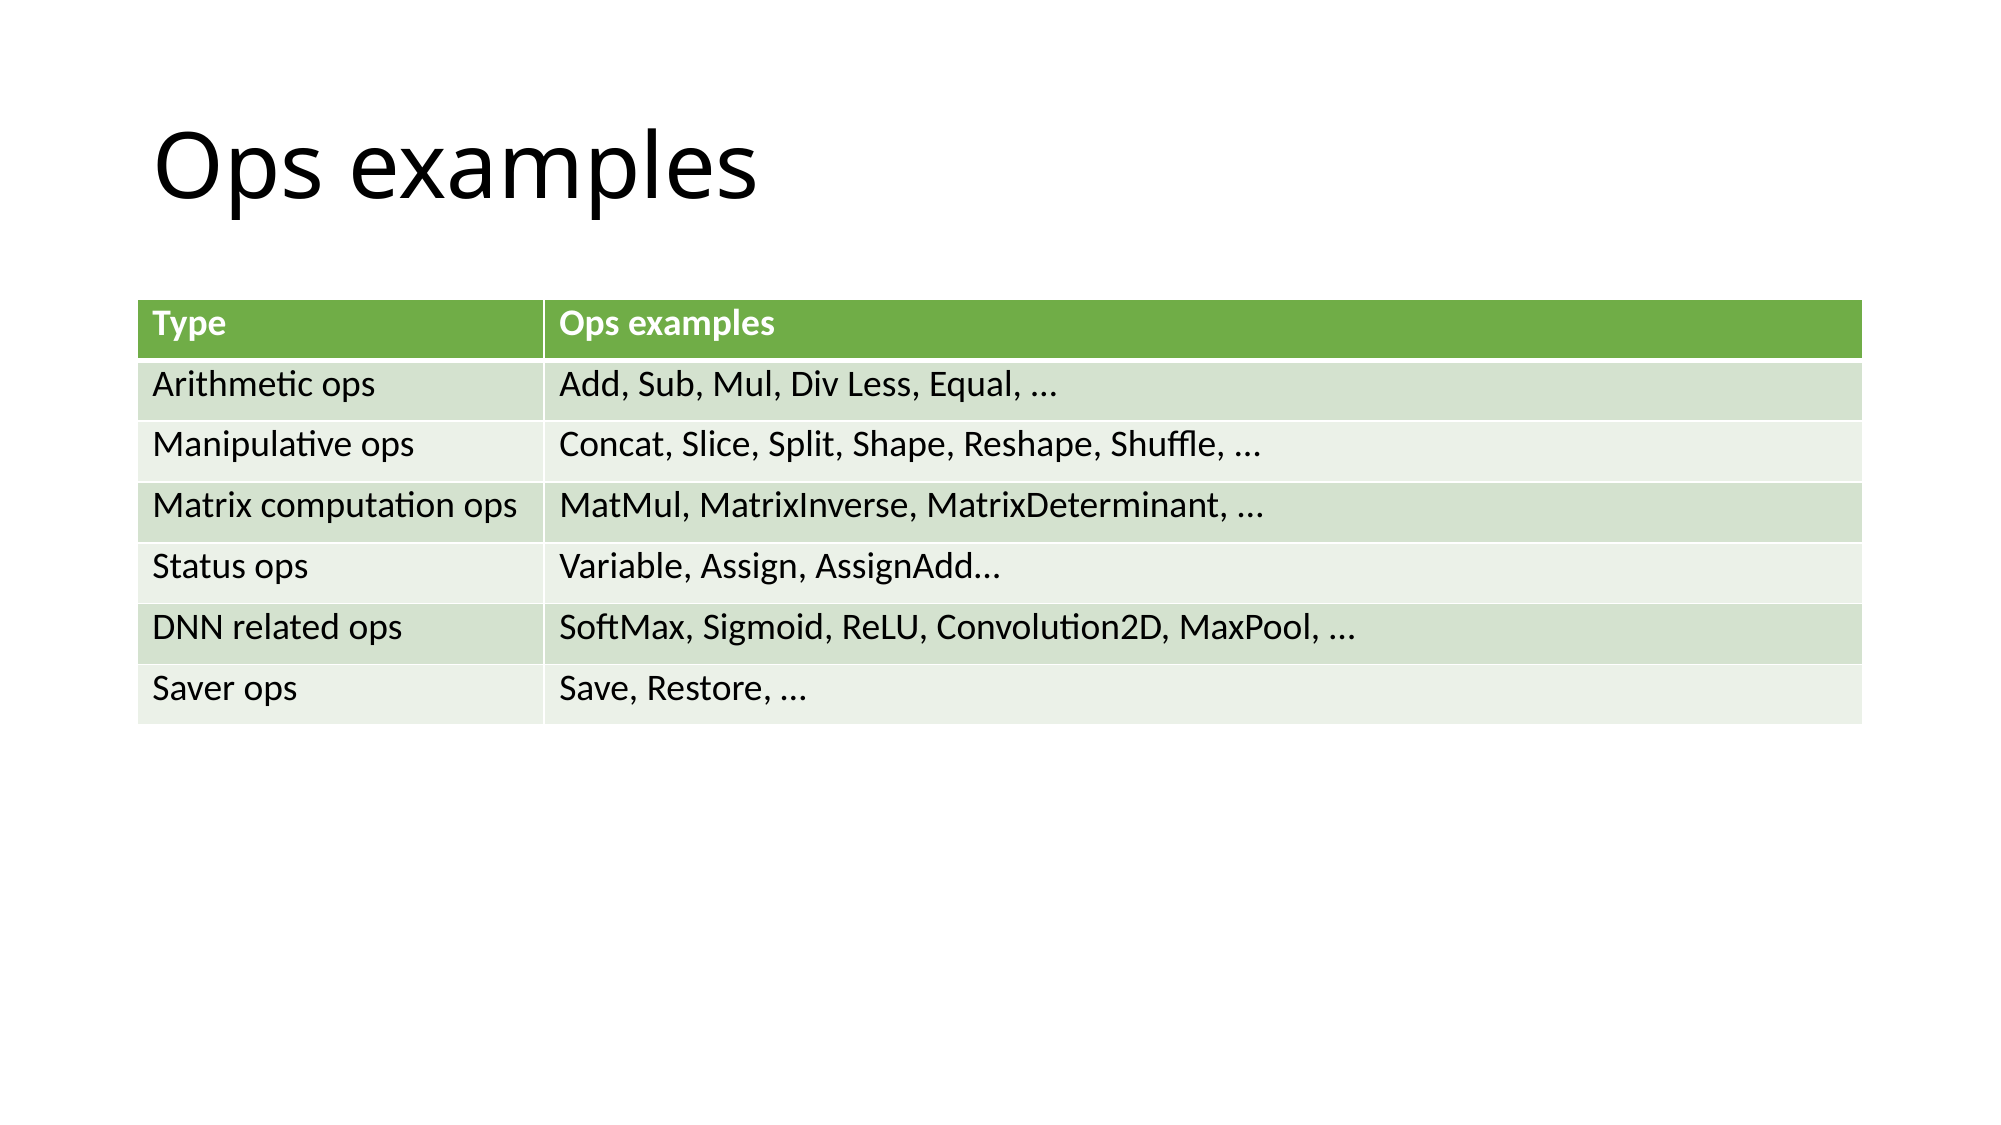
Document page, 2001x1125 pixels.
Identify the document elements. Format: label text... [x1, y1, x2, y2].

table_cell Variable, Assign, AssignAdd… [545, 544, 1862, 603]
table_cell Saver ops [138, 665, 543, 724]
table_cell Manipulative ops [138, 422, 543, 481]
table_cell DNN related ops [138, 604, 543, 664]
table_cell Save, Restore, … [545, 665, 1862, 724]
table_header Ops examples [545, 300, 1862, 358]
title Ops examples [137, 59, 1863, 278]
table_cell Concat, Slice, Split, Shape, Reshape, Shuffle, … [545, 422, 1862, 481]
table_cell Add, Sub, Mul, Div Less, Equal, … [545, 363, 1862, 420]
table_cell SoftMax, Sigmoid, ReLU, Convolution2D, MaxPool, … [545, 604, 1862, 664]
table_cell Arithmetic ops [138, 363, 543, 420]
table_cell MatMul, MatrixInverse, MatrixDeterminant, … [545, 483, 1862, 542]
table_cell Status ops [138, 544, 543, 603]
table_header Type [138, 300, 543, 358]
table_cell Matrix computation ops [138, 483, 543, 542]
